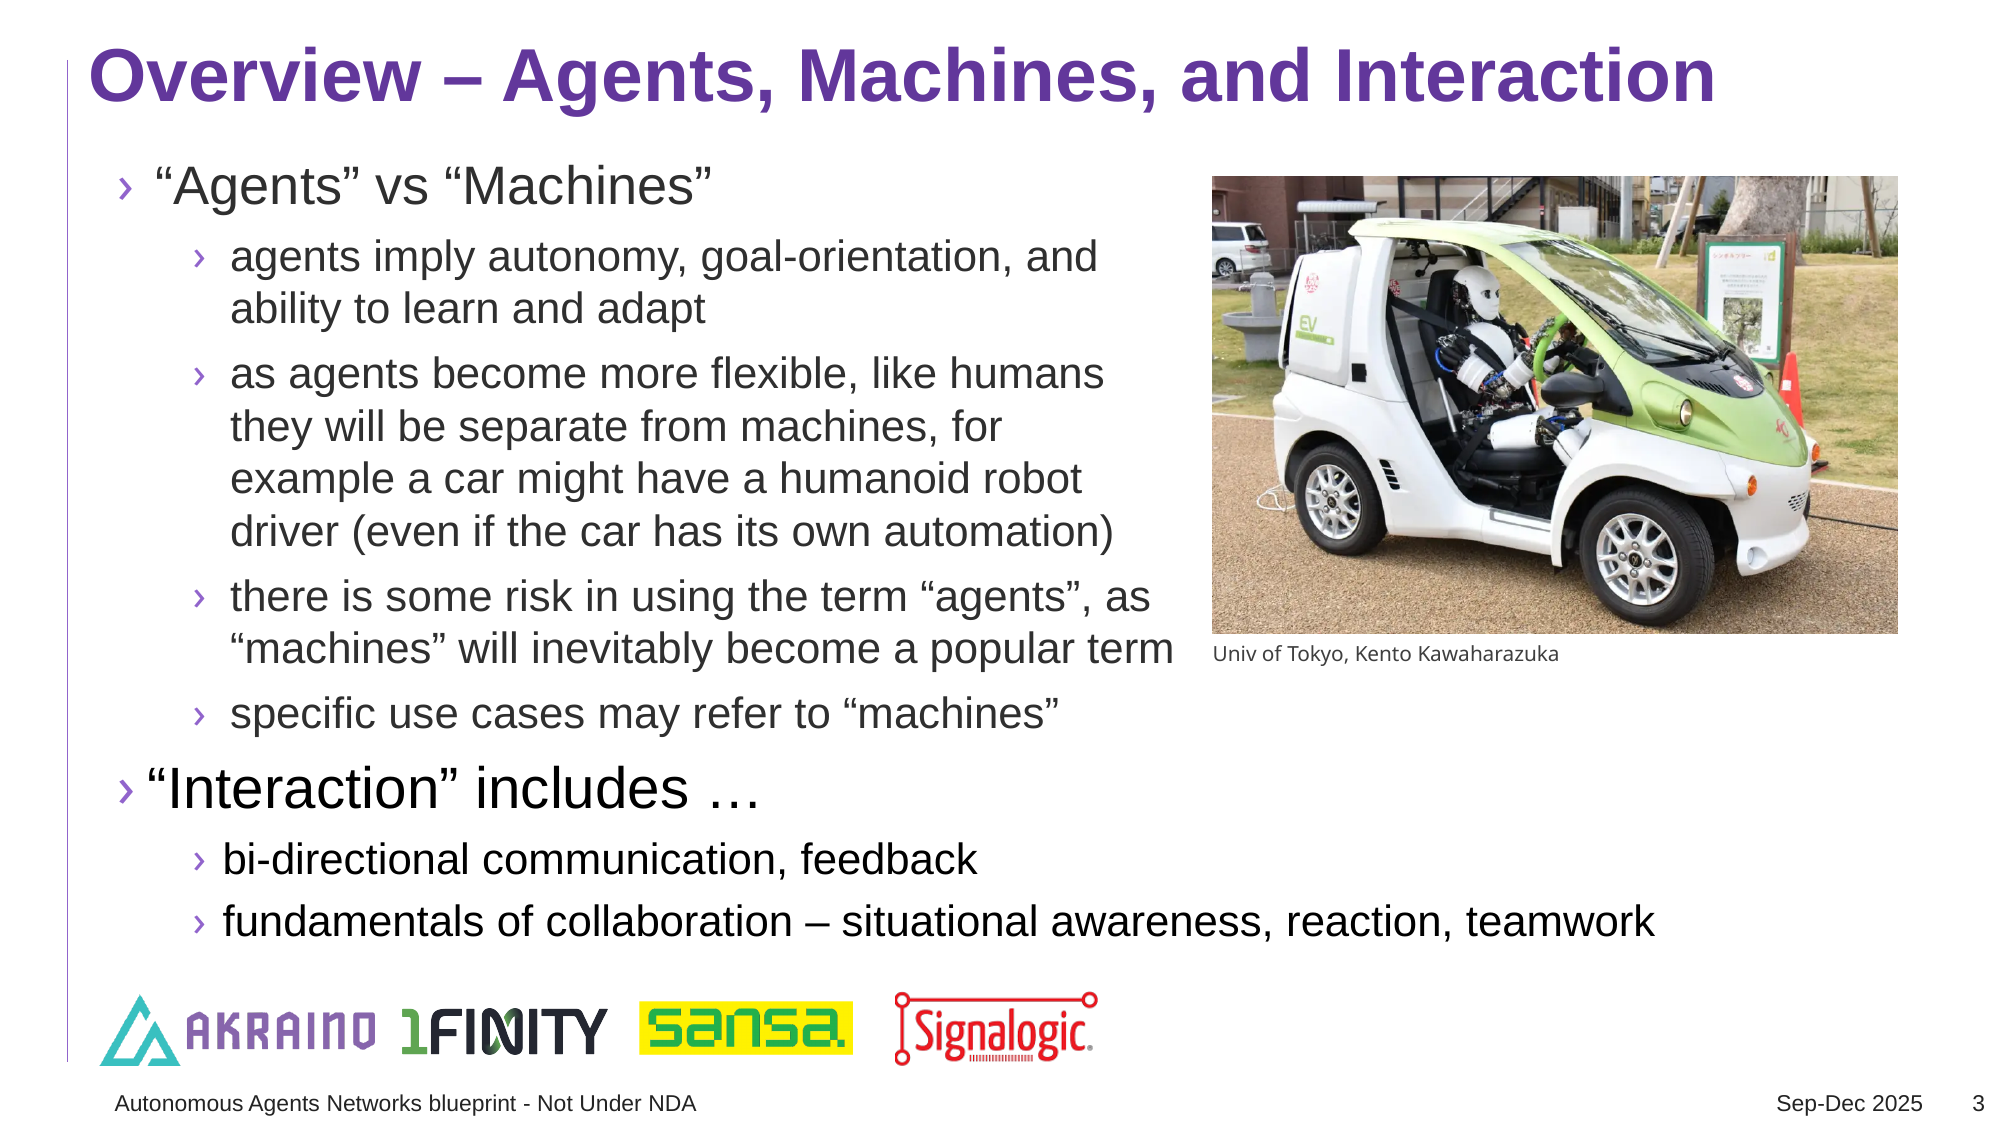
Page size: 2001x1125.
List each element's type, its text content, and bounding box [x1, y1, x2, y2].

picture [99, 994, 375, 1066]
picture [402, 1007, 608, 1055]
picture [639, 1001, 853, 1055]
list “Agents” vs “Machines” agents imply autonomy, goal-orientation, and ability to learn and adapt as agents become more flexible, like humans they will be separate from machines, for example a car might have a humanoid robot driver (even if the car has its own automation) there is some risk in using the term “agents”, as “machines” will inevitably become a popular term specific use cases may refer to “machines” “Interaction” includes … bi-directional communication, feedback fundamentals of collaboration – situational awareness, reaction, teamwork [102, 142, 1956, 980]
text_box Univ of Tokyo, Kento Kawaharazuka [1197, 633, 1583, 674]
picture [895, 989, 1098, 1069]
title Overview – Agents, Machines, and Interaction [73, 0, 1985, 154]
footer Autonomous Agents Networks blueprint - Not Under NDA [99, 1080, 740, 1125]
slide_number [1727, 1080, 1939, 1125]
picture [1212, 176, 1898, 634]
slide_number 3 [1939, 1080, 2000, 1125]
